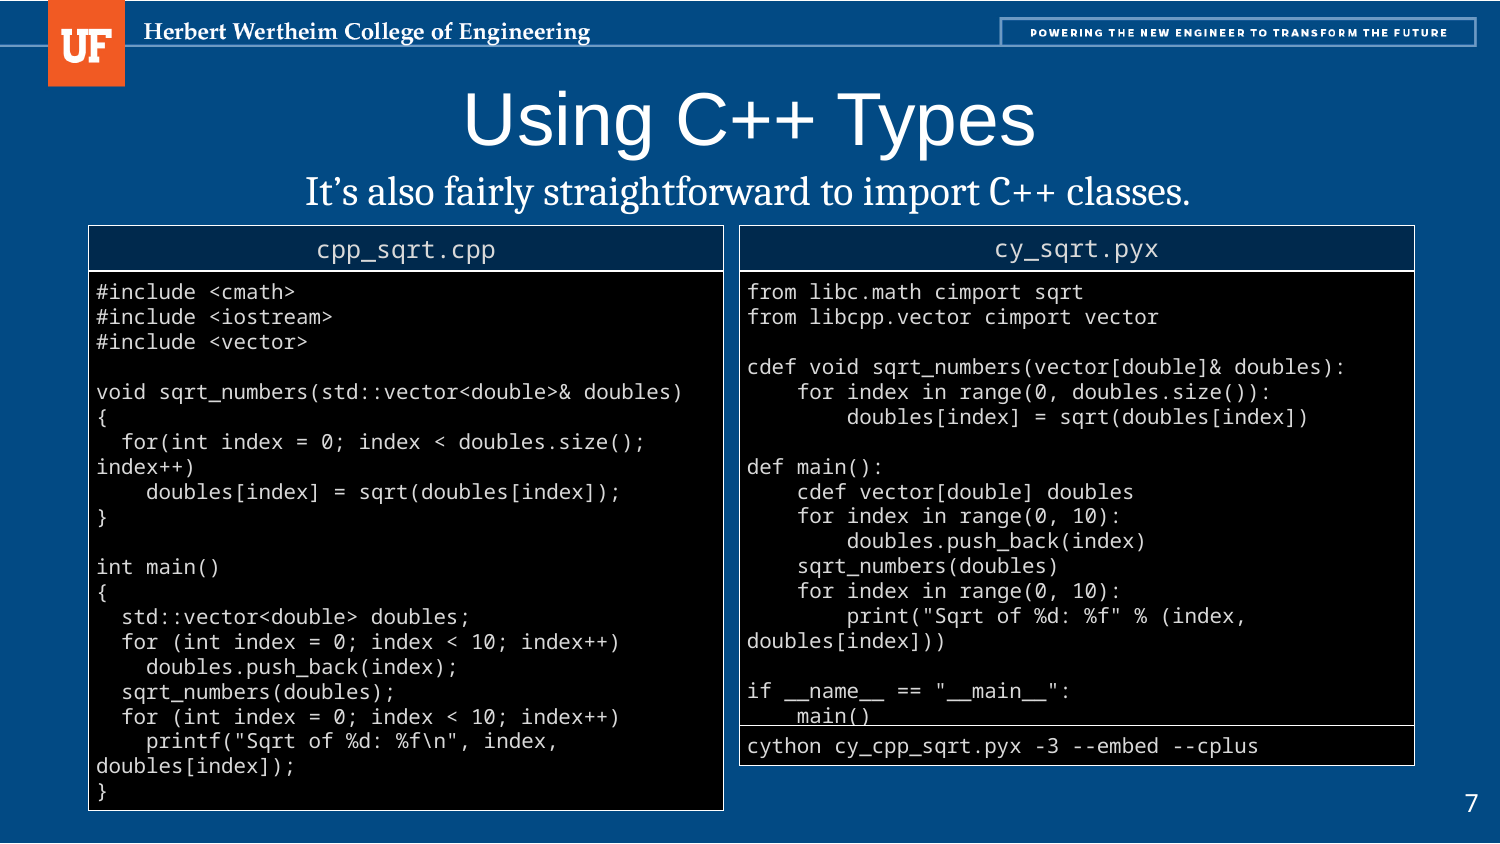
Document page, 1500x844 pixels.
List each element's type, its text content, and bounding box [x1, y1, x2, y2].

text_box #include <cmath> #include <iostream> #include <vector> void sqrt_numbers(std::vector<double>& doubles) { for(int index = 0; index < doubles.size(); index++) doubles[index] = sqrt(doubles[index]); } int main() { std::vector<double> doubles; for (int index = 0; index < 10; index++) doubles.push_back(index); sqrt_numbers(doubles); for (int index = 0; index < 10; index++) printf("Sqrt of %d: %f\n", index, doubles[index]); } [88, 271, 724, 811]
slide_number 7 [1156, 782, 1494, 828]
text_box from libc.math cimport sqrt from libcpp.vector cimport vector cdef void sqrt_numbers(vector[double]& doubles): for index in range(0, doubles.size()): doubles[index] = sqrt(doubles[index]) def main(): cdef vector[double] doubles for index in range(0, 10): doubles.push_back(index) sqrt_numbers(doubles) for index in range(0, 10): print("Sqrt of %d: %f" % (index, doubles[index])) if __name__ == "__main__": main() [739, 271, 1415, 725]
text_box cython cy_cpp_sqrt.pyx -3 --embed --cplus [739, 725, 1415, 766]
text_box cpp_sqrt.cpp [88, 225, 724, 271]
list It’s also fairly straightforward to import C++ classes. [113, 168, 1383, 229]
text_box cy_sqrt.pyx [739, 225, 1415, 271]
title Using C++ Types [47, 63, 1453, 168]
picture [0, 0, 1500, 843]
